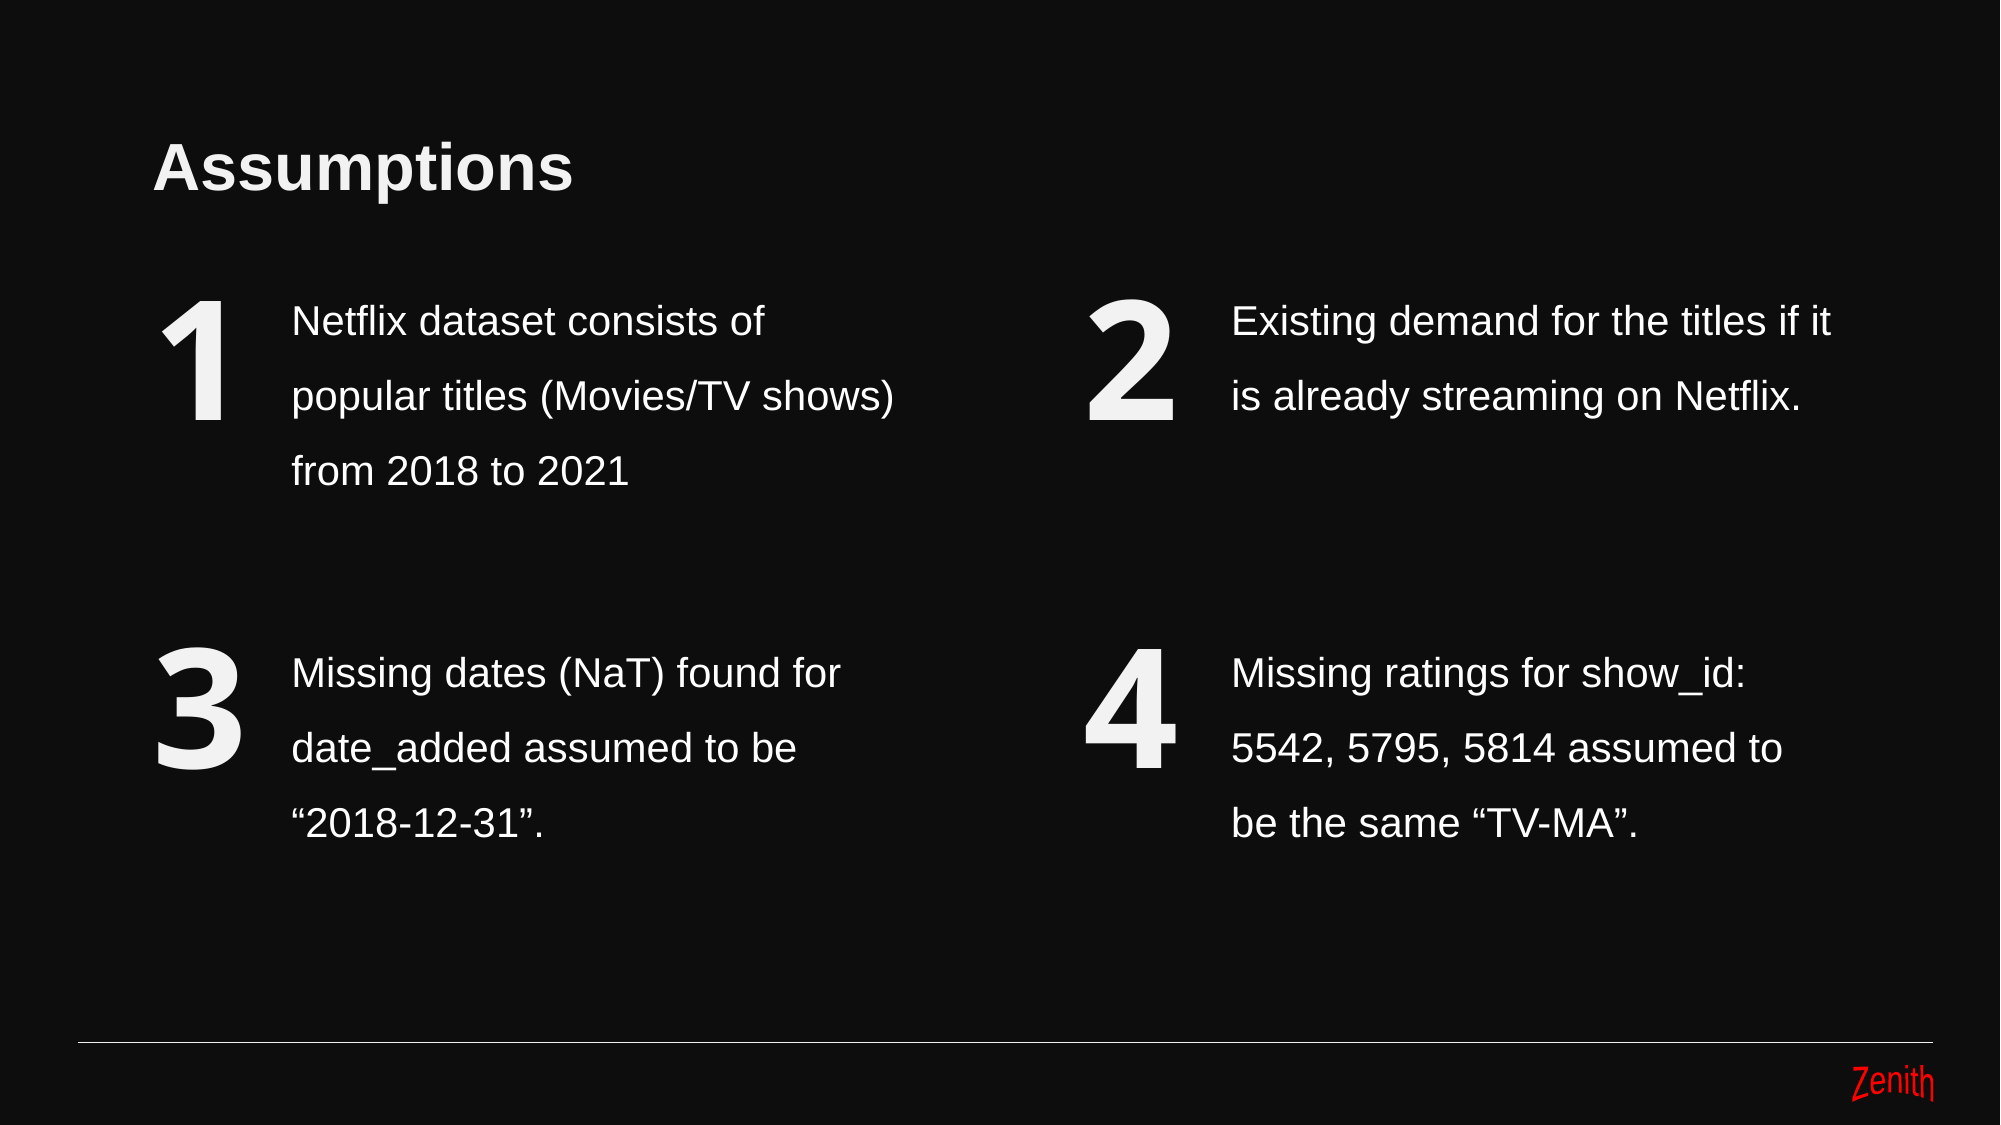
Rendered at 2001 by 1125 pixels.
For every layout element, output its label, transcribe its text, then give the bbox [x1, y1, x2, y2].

text_box 1 [137, 246, 263, 461]
text_box 3 [137, 594, 263, 809]
text_box Missing dates (NaT) found for date_added assumed to be “2018-12-31”. [276, 613, 914, 949]
text_box 2 [1068, 246, 1195, 461]
text_box Existing demand for the titles if it is already streaming on Netflix. [1216, 261, 1852, 522]
text_box Missing ratings for show_id: 5542, 5795, 5814 assumed to be the same “TV-MA”. [1216, 613, 1853, 949]
text_box 4 [1068, 594, 1195, 809]
text_box Netflix dataset consists of popular titles (Movies/TV shows) from 2018 to 2021 [276, 260, 912, 501]
title Assumptions [137, 59, 1863, 278]
